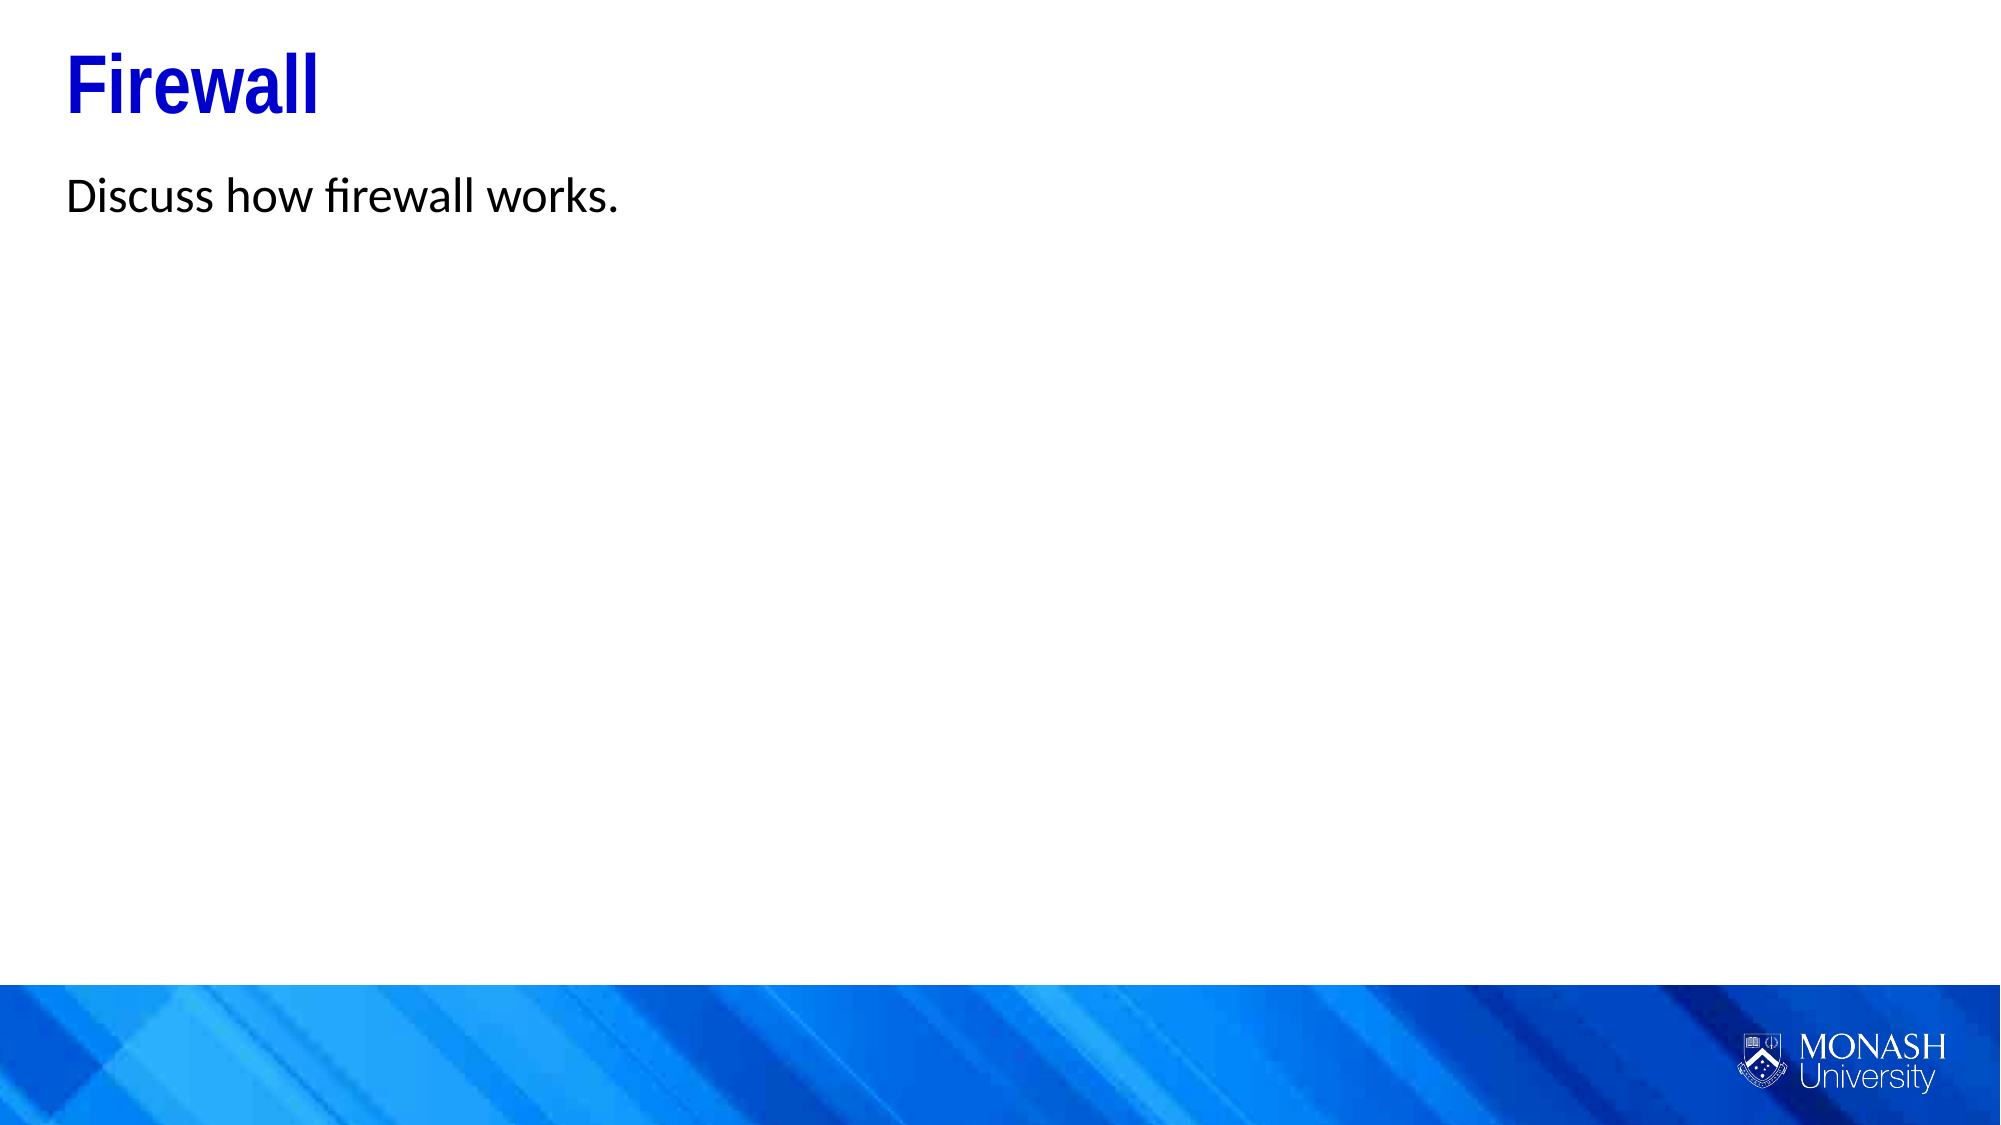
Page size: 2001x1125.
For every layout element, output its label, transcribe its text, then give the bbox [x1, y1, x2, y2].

text_box Discuss how firewall works. [51, 154, 1944, 230]
picture [0, 985, 2000, 1125]
list Firewall [51, 33, 1745, 154]
